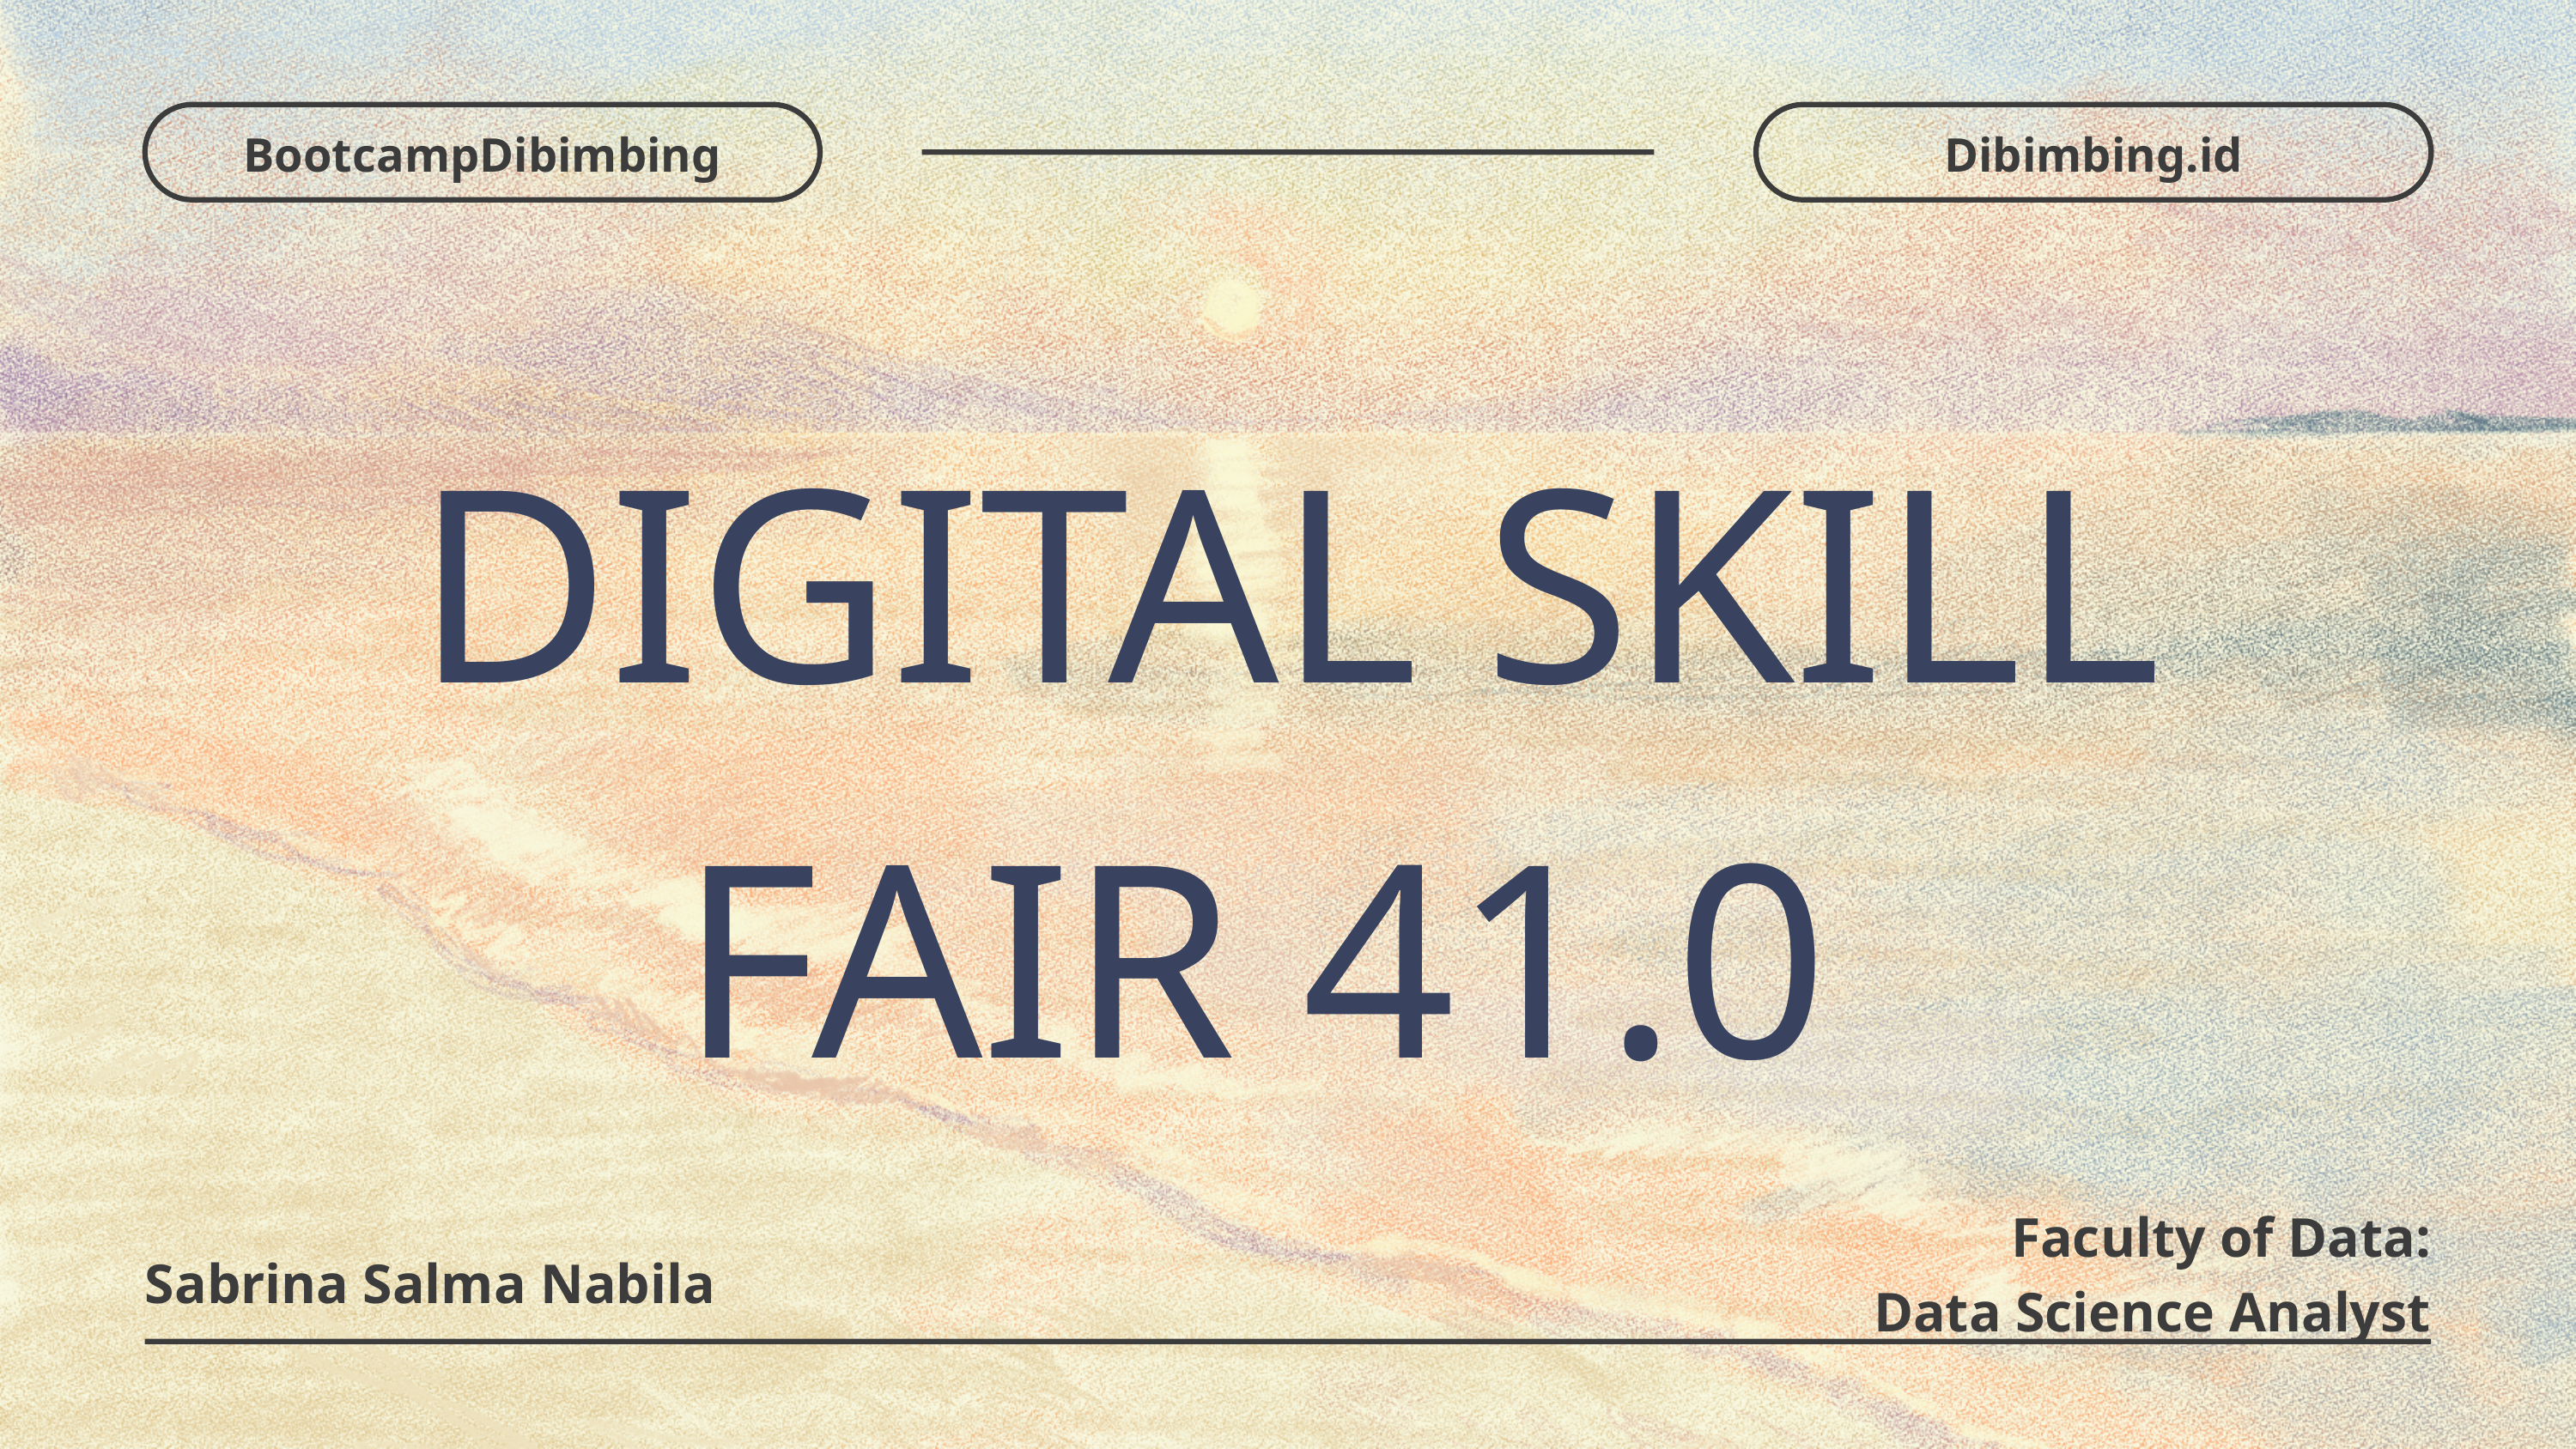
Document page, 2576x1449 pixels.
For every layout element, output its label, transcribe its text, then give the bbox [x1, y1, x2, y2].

text_box Sabrina Salma Nabila [144, 1239, 775, 1315]
text_box [0, 0, 2576, 1449]
text_box Faculty of Data: Data Science Analyst [1801, 1192, 2432, 1343]
text_box DIGITAL SKILL FAIR 41.0 [206, 361, 2370, 1113]
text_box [144, 104, 821, 201]
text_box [1755, 104, 2432, 201]
